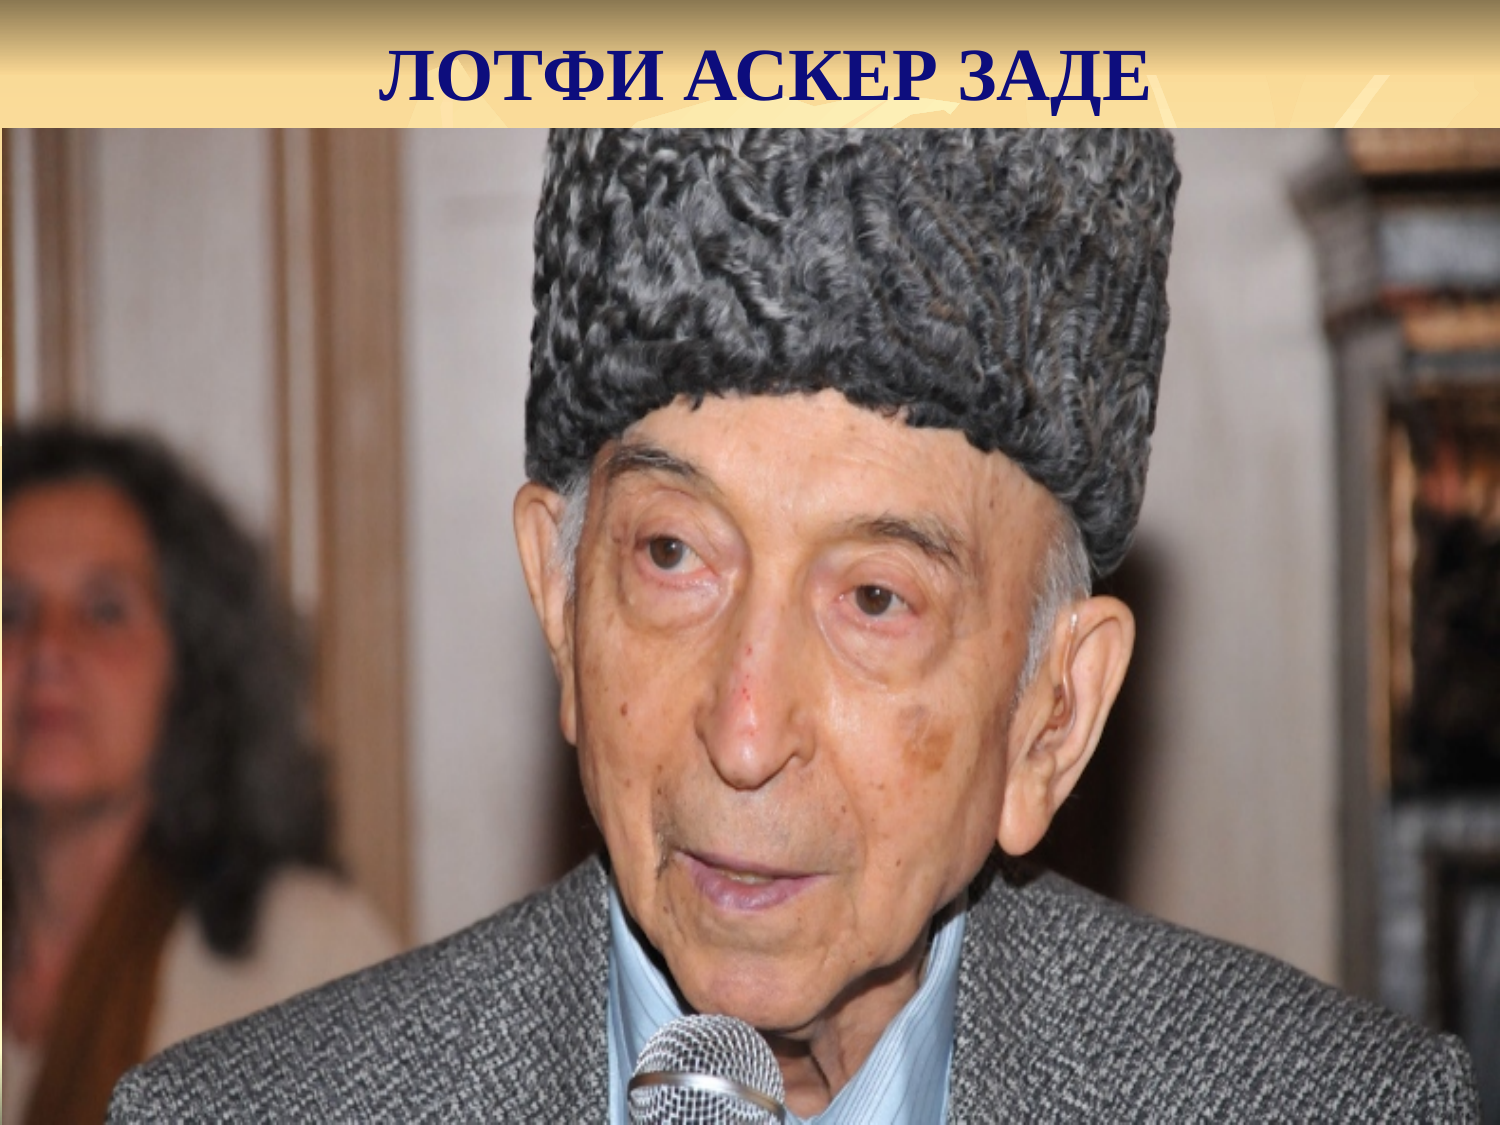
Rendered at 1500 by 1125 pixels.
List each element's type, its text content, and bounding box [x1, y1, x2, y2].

title ЛОТФИ АСКЕР ЗАДЕ [128, 23, 1405, 118]
picture [2, 128, 1500, 1125]
